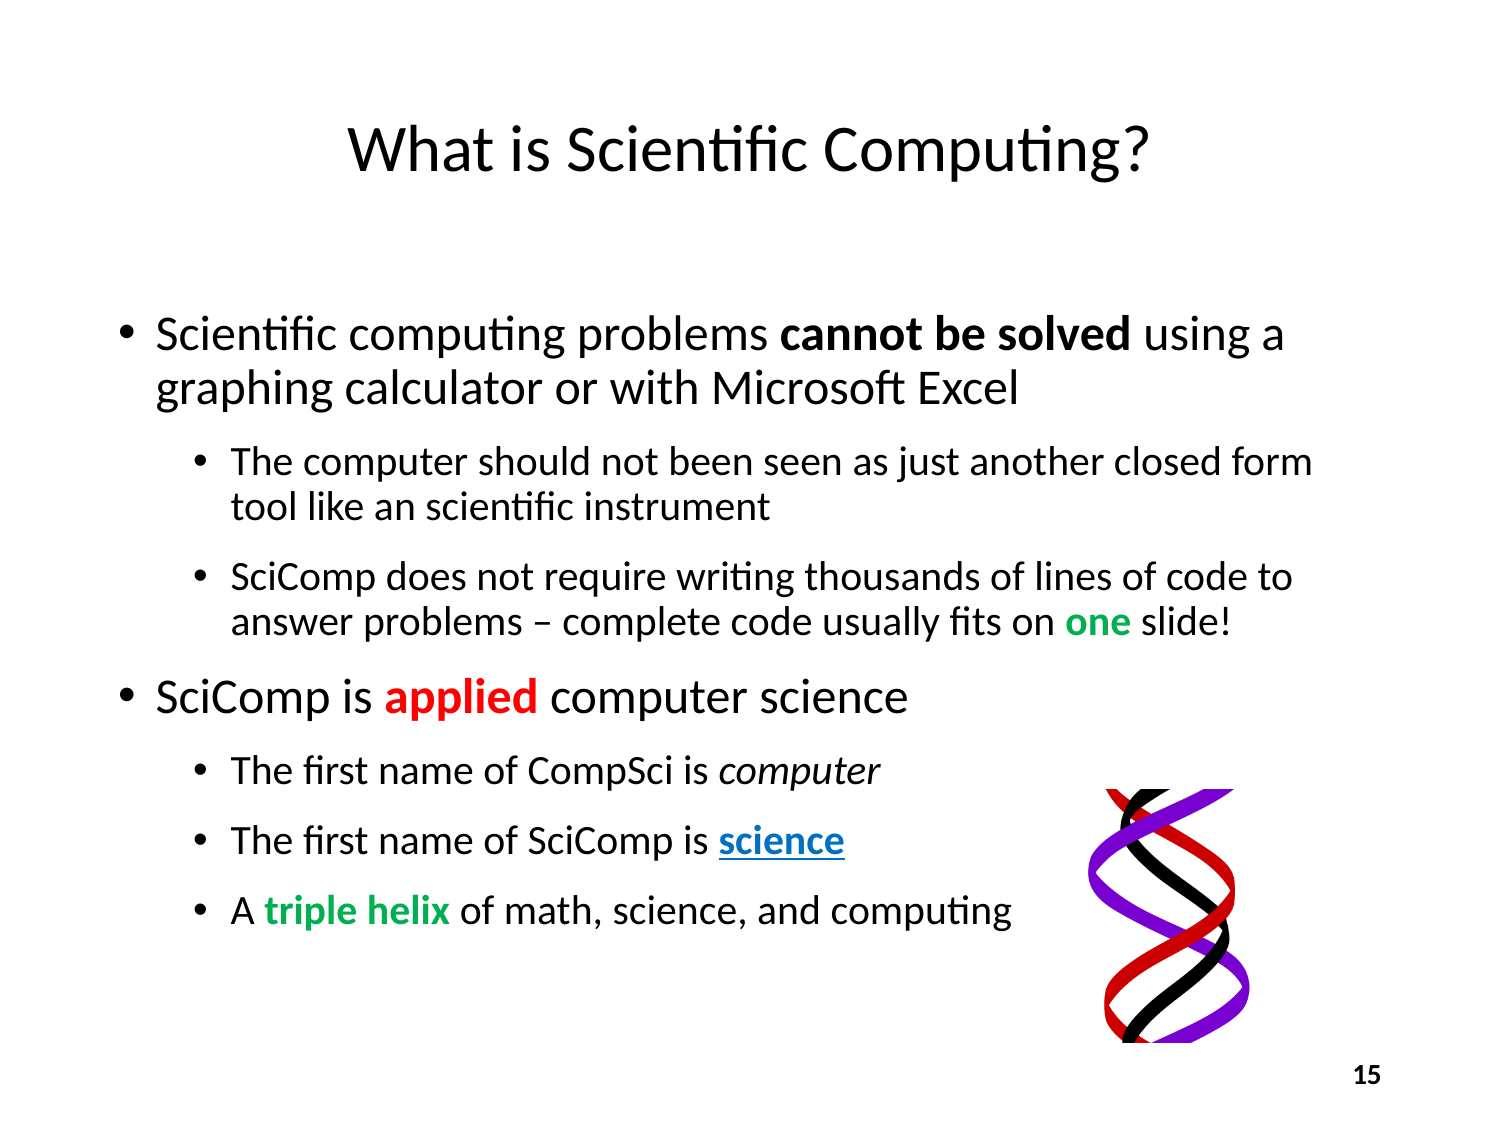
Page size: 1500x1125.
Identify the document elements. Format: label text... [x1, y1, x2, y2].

picture [1059, 789, 1278, 1043]
slide_number 15 [1059, 1042, 1397, 1103]
title What is Scientific Computing? [103, 59, 1397, 241]
list Scientific computing problems cannot be solved using a graphing calculator or with Microsoft Excel The computer should not been seen as just another closed form tool like an scientific instrument SciComp does not require writing thousands of lines of code to answer problems – complete code usually fits on one slide! SciComp is applied computer science The first name of CompSci is computer The first name of SciComp is science A triple helix of math, science, and computing [103, 299, 1397, 1043]
